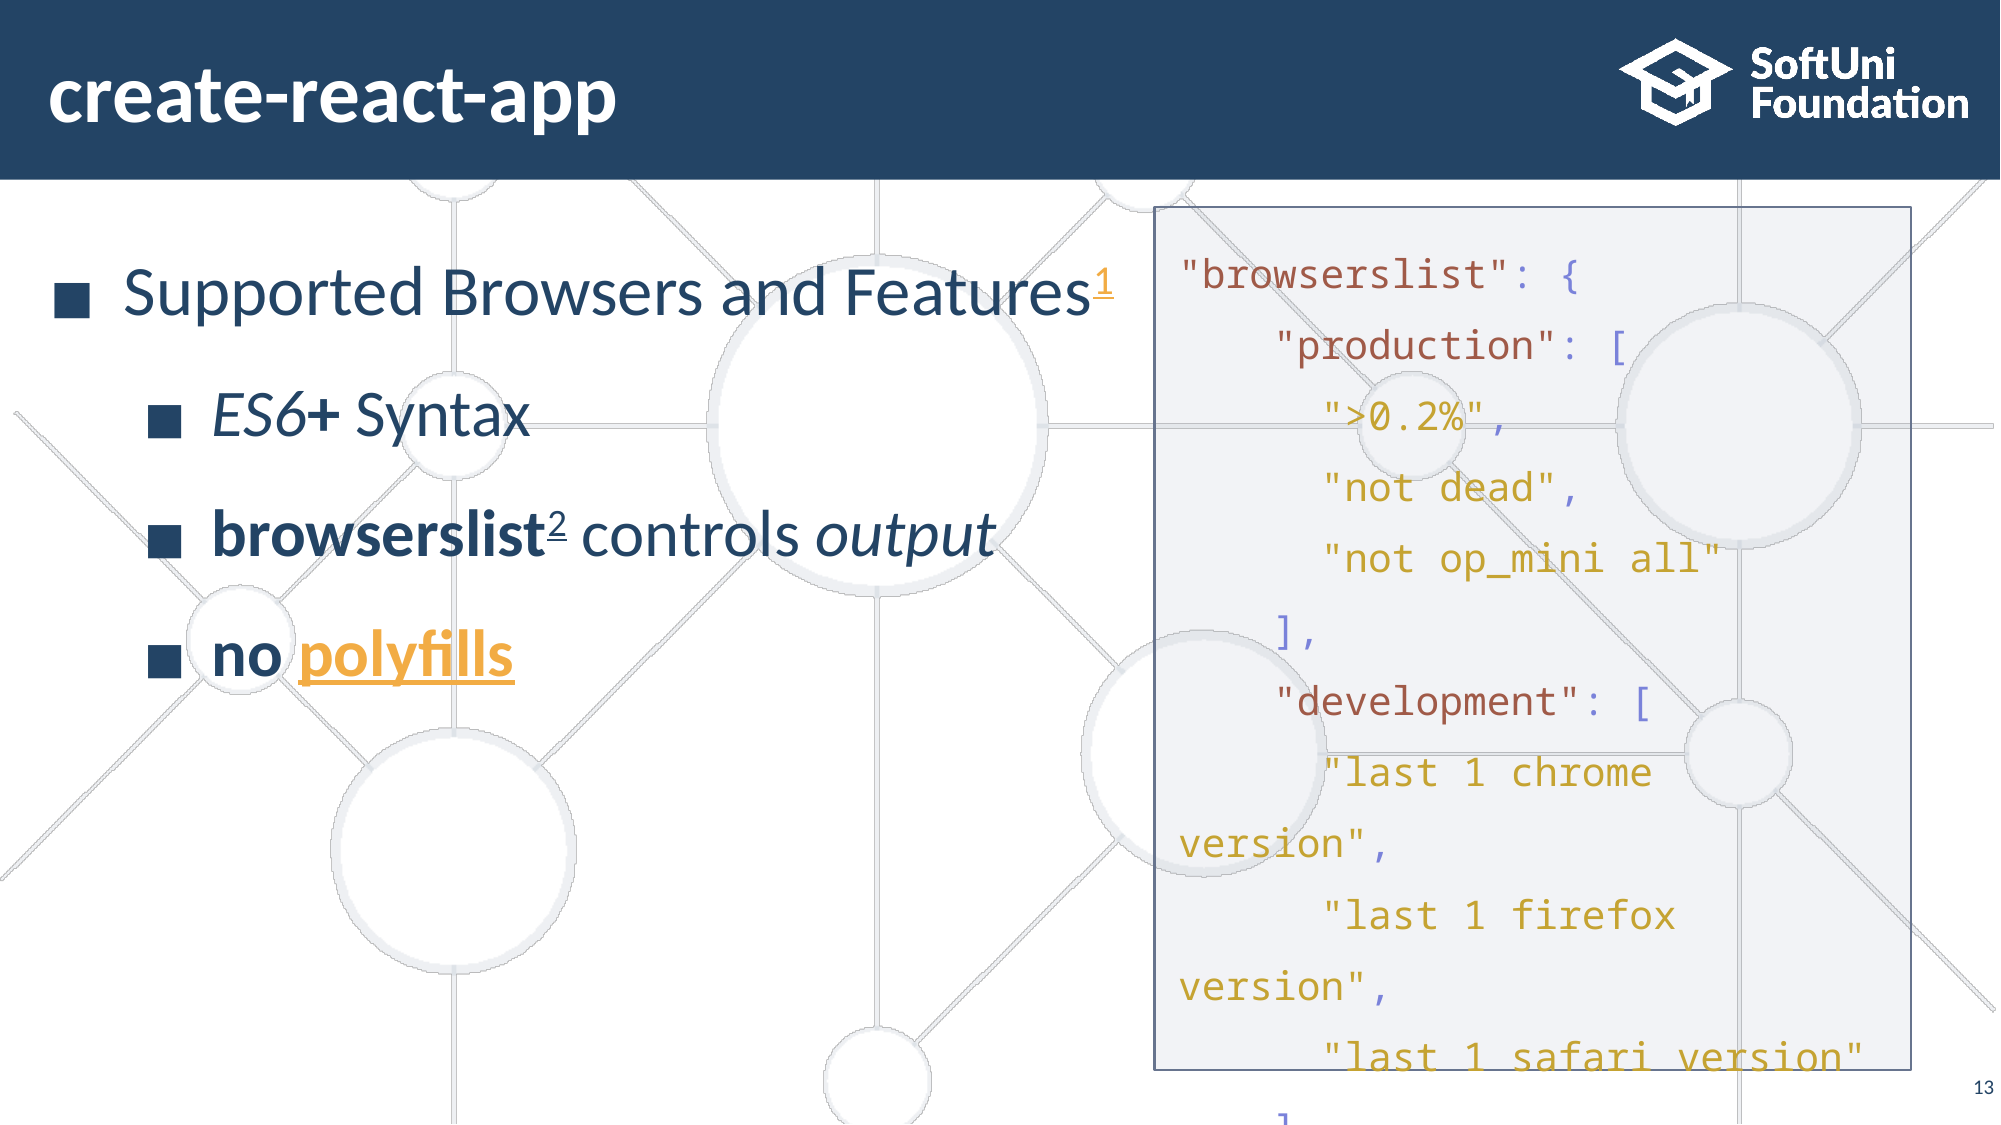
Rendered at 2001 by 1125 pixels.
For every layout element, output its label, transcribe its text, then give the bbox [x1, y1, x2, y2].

picture [0, 180, 2000, 1124]
title create-react-app [31, 16, 1591, 162]
list Supported Browsers and Features1 ES6+ Syntax browserslist2 controls output no polyfills [31, 196, 1970, 1050]
slide_number ‹#› [1929, 1070, 2000, 1103]
picture [1618, 38, 1968, 126]
text_box "browserslist": { "production": [ ">0.2%", "not dead", "not op_mini all" ], "development": [ "last 1 chrome version", "last 1 firefox version", "last 1 safari version" ] } [1154, 207, 1912, 1071]
